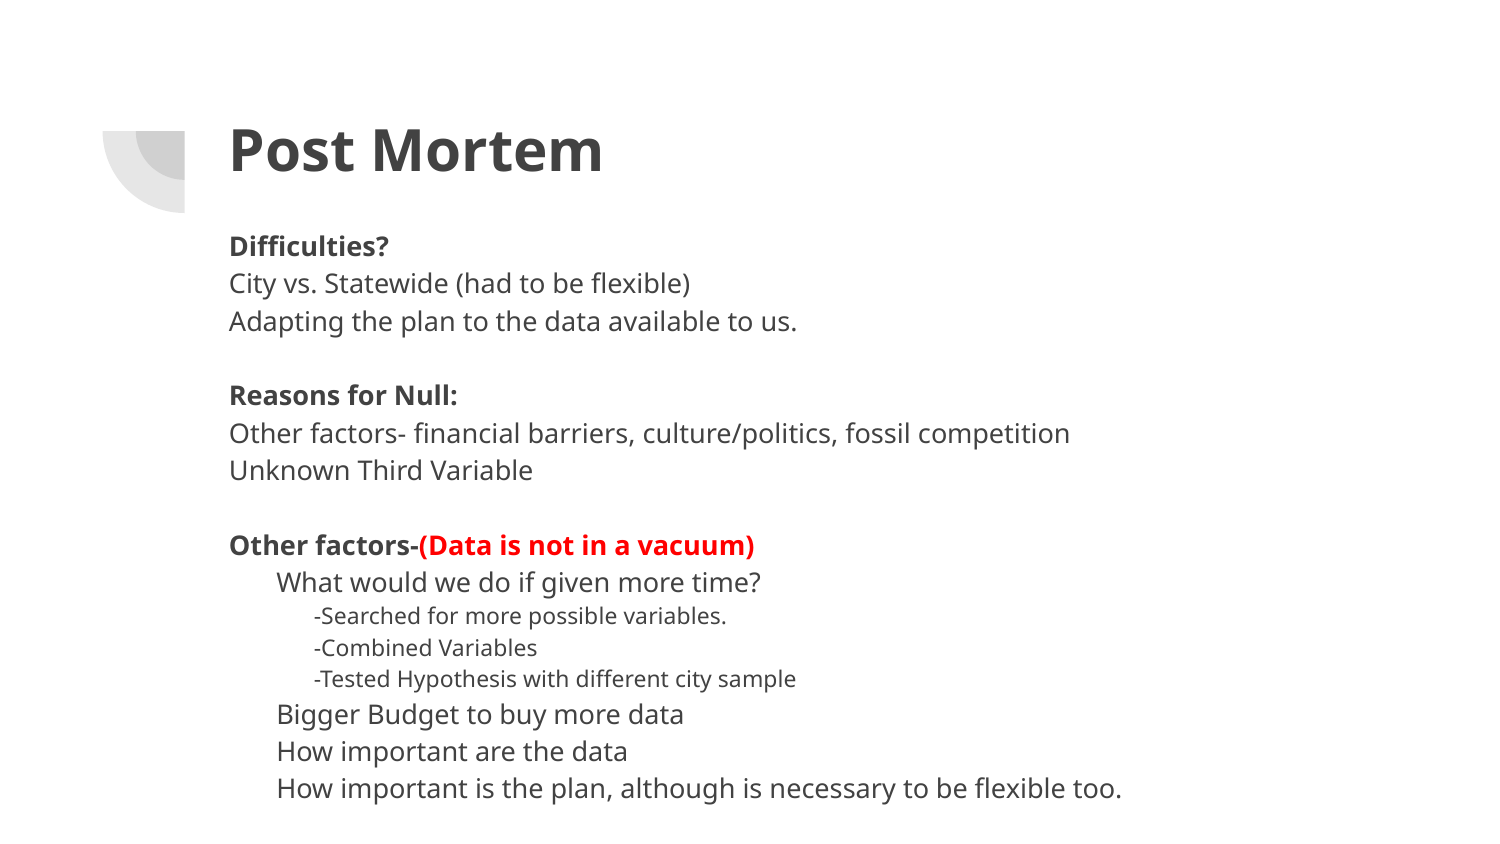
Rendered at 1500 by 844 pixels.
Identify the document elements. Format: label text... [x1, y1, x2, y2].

title Post Mortem [213, 98, 1368, 263]
list Difficulties? City vs. Statewide (had to be flexible) Adapting the plan to the data available to us. Reasons for Null: Other factors- financial barriers, culture/politics, fossil competition Unknown Third Variable Other factors-(Data is not in a vacuum) What would we do if given more time? -Searched for more possible variables. -Combined Variables -Tested Hypothesis with different city sample Bigger Budget to buy more data How important are the data How important is the plan, although is necessary to be flexible too. [213, 209, 1345, 820]
